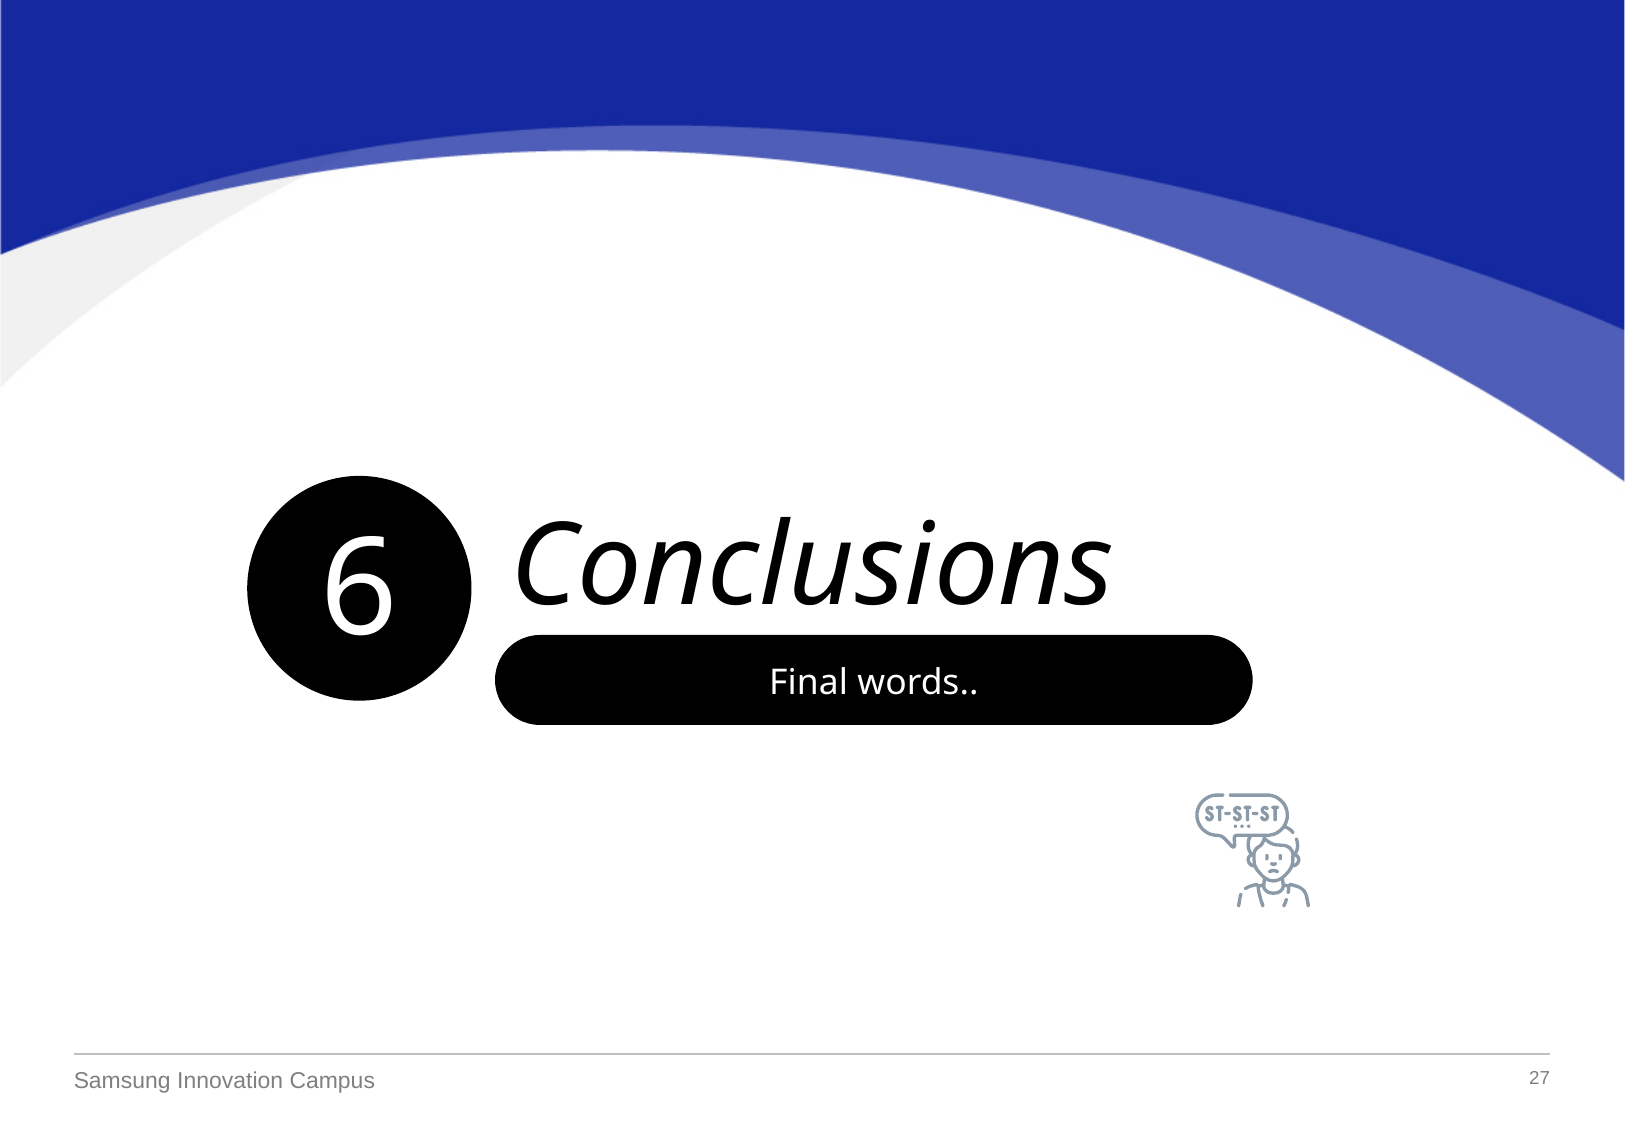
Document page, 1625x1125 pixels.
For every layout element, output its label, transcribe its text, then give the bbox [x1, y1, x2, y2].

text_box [1195, 793, 1311, 908]
text_box [247, 475, 472, 701]
picture [0, 0, 1625, 1125]
text_box [506, 710, 1242, 725]
text_box [507, 638, 1241, 649]
text_box Conclusions [495, 479, 1405, 638]
text_box Final words.. [495, 649, 1253, 710]
text_box 6 [284, 523, 435, 638]
